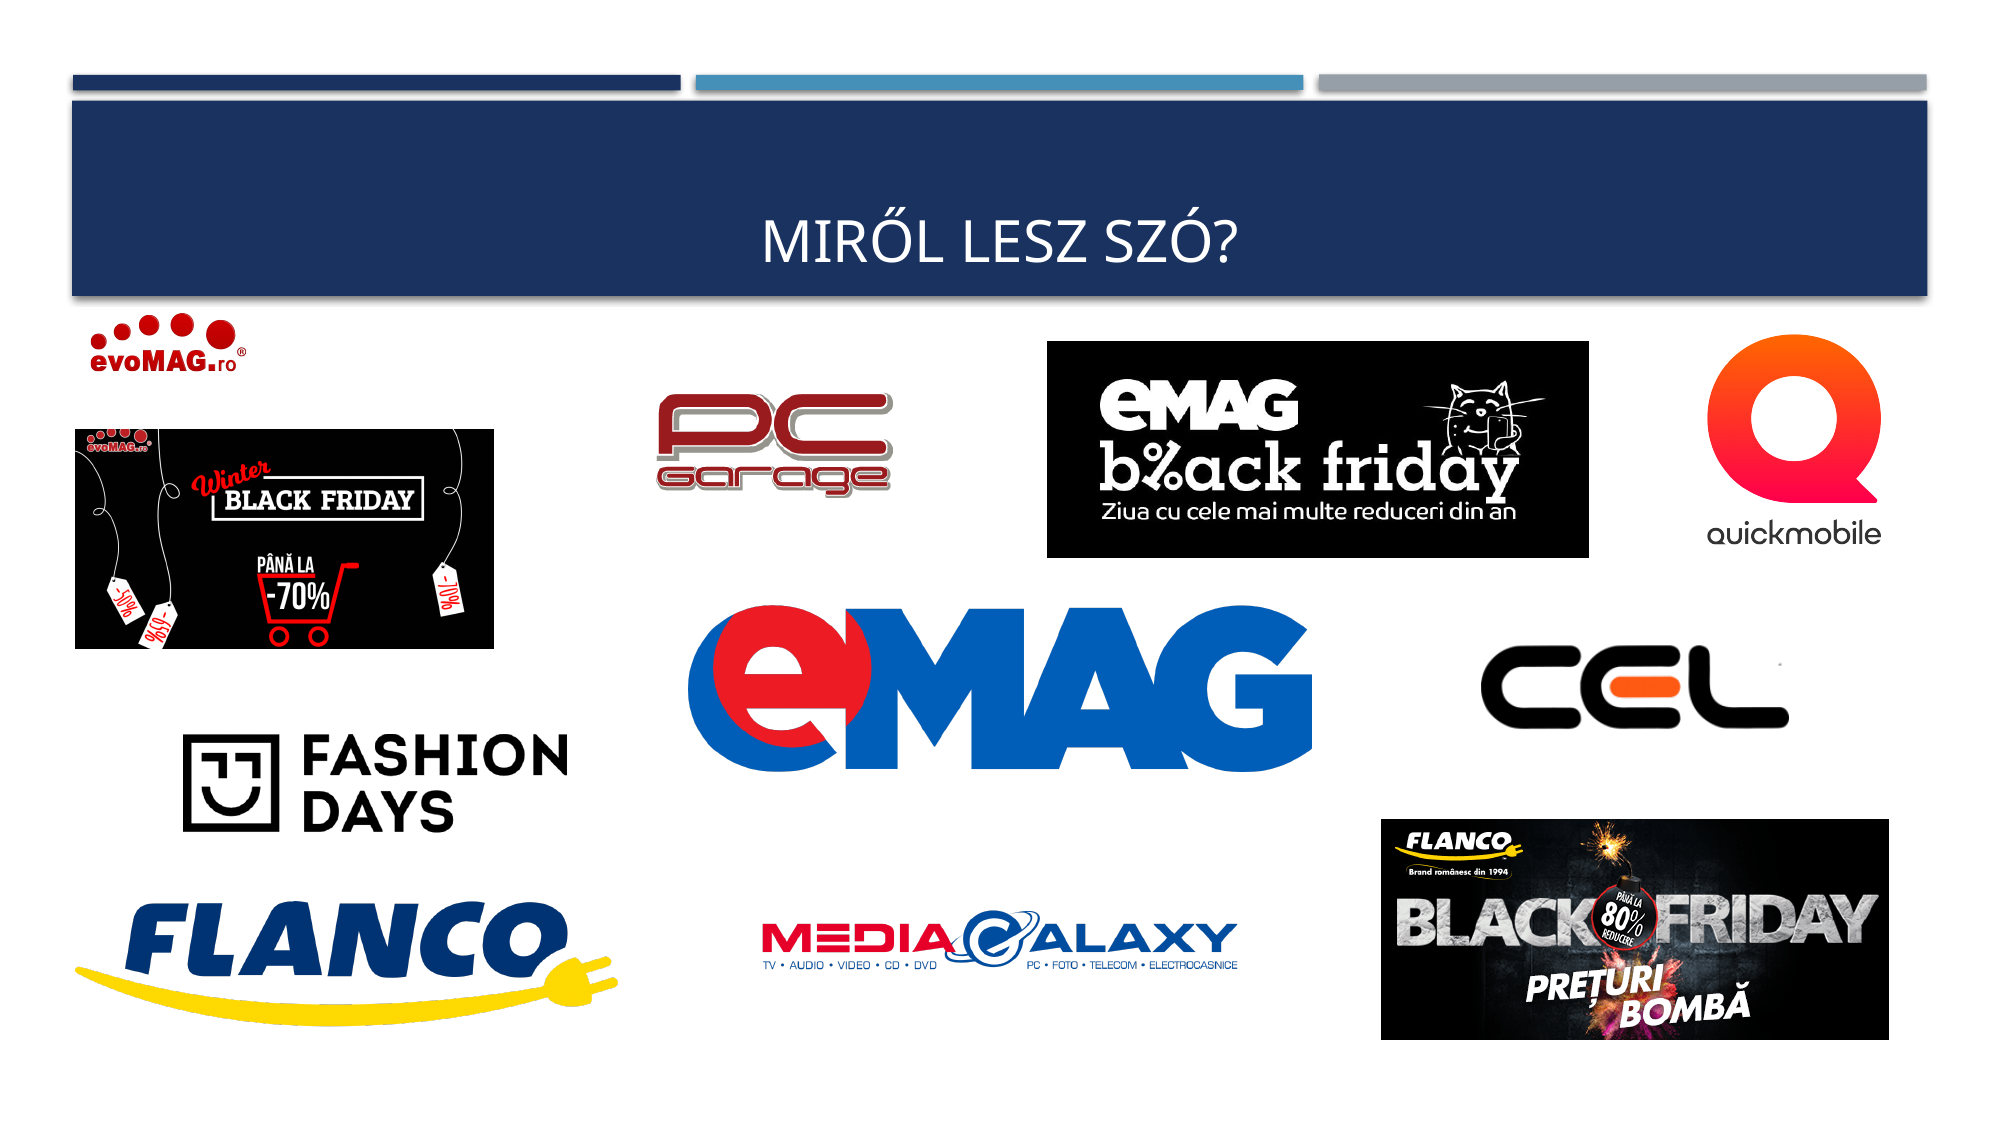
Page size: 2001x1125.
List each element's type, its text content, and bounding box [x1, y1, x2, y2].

picture [1480, 289, 1926, 798]
picture [639, 373, 902, 505]
picture [1047, 340, 1589, 559]
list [75, 429, 495, 650]
picture [1381, 819, 1889, 1040]
picture [74, 901, 618, 1028]
picture [175, 726, 573, 843]
picture [74, 293, 261, 397]
title Miről lesz szó? [95, 115, 1905, 282]
picture [688, 604, 1312, 1125]
